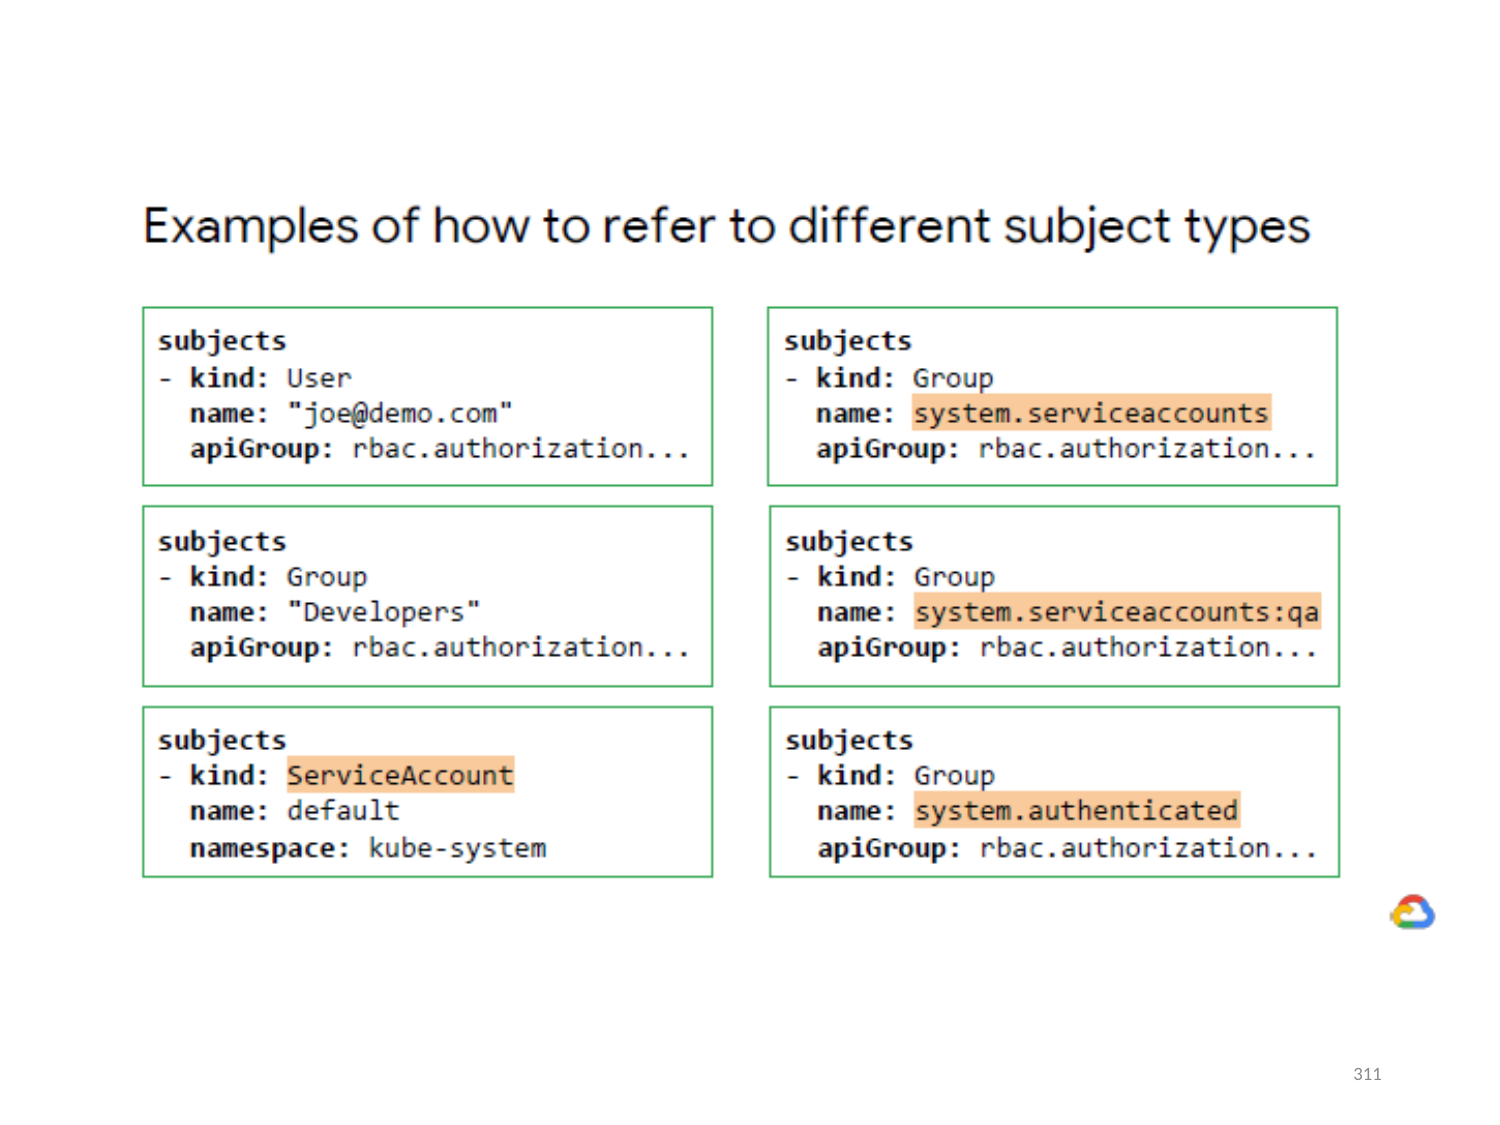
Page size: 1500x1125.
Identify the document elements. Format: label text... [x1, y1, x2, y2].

picture [0, 129, 1500, 958]
text_box 311 [1059, 1042, 1397, 1103]
